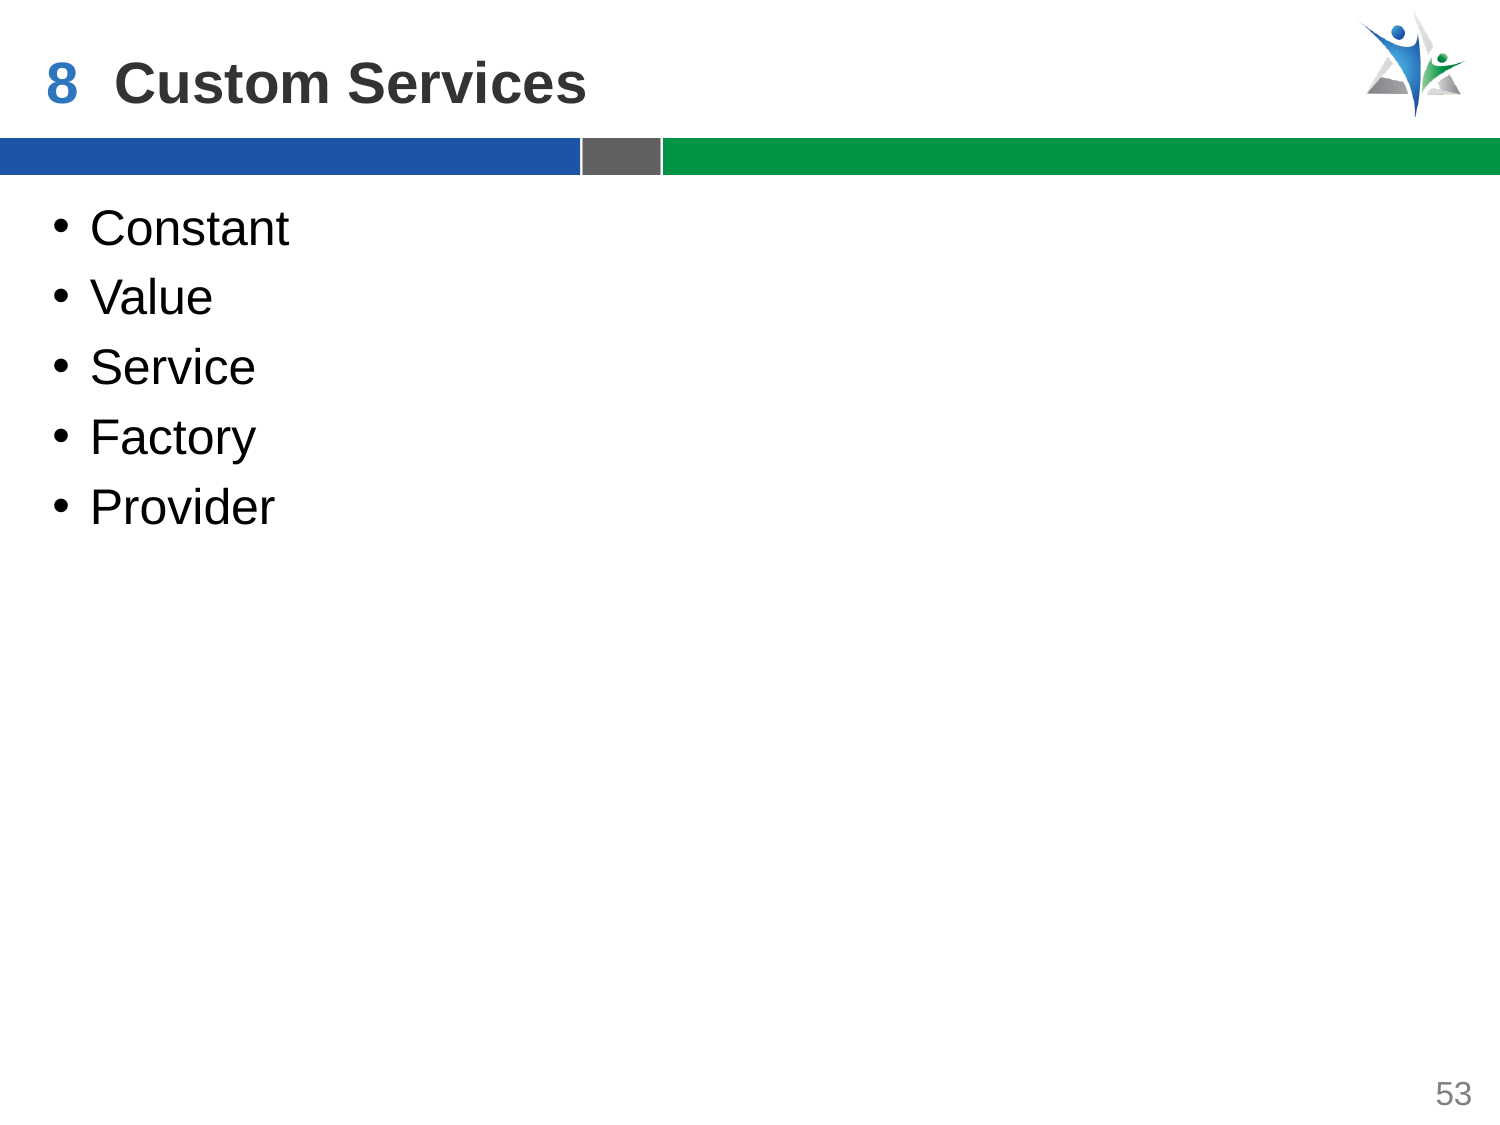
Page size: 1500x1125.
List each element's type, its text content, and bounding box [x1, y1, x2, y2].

picture [1350, 12, 1476, 117]
list Custom Services [99, 37, 1413, 124]
picture [0, 138, 1500, 175]
list Constant Value Service Factory Provider [37, 187, 1463, 1072]
list 8 [24, 37, 99, 124]
